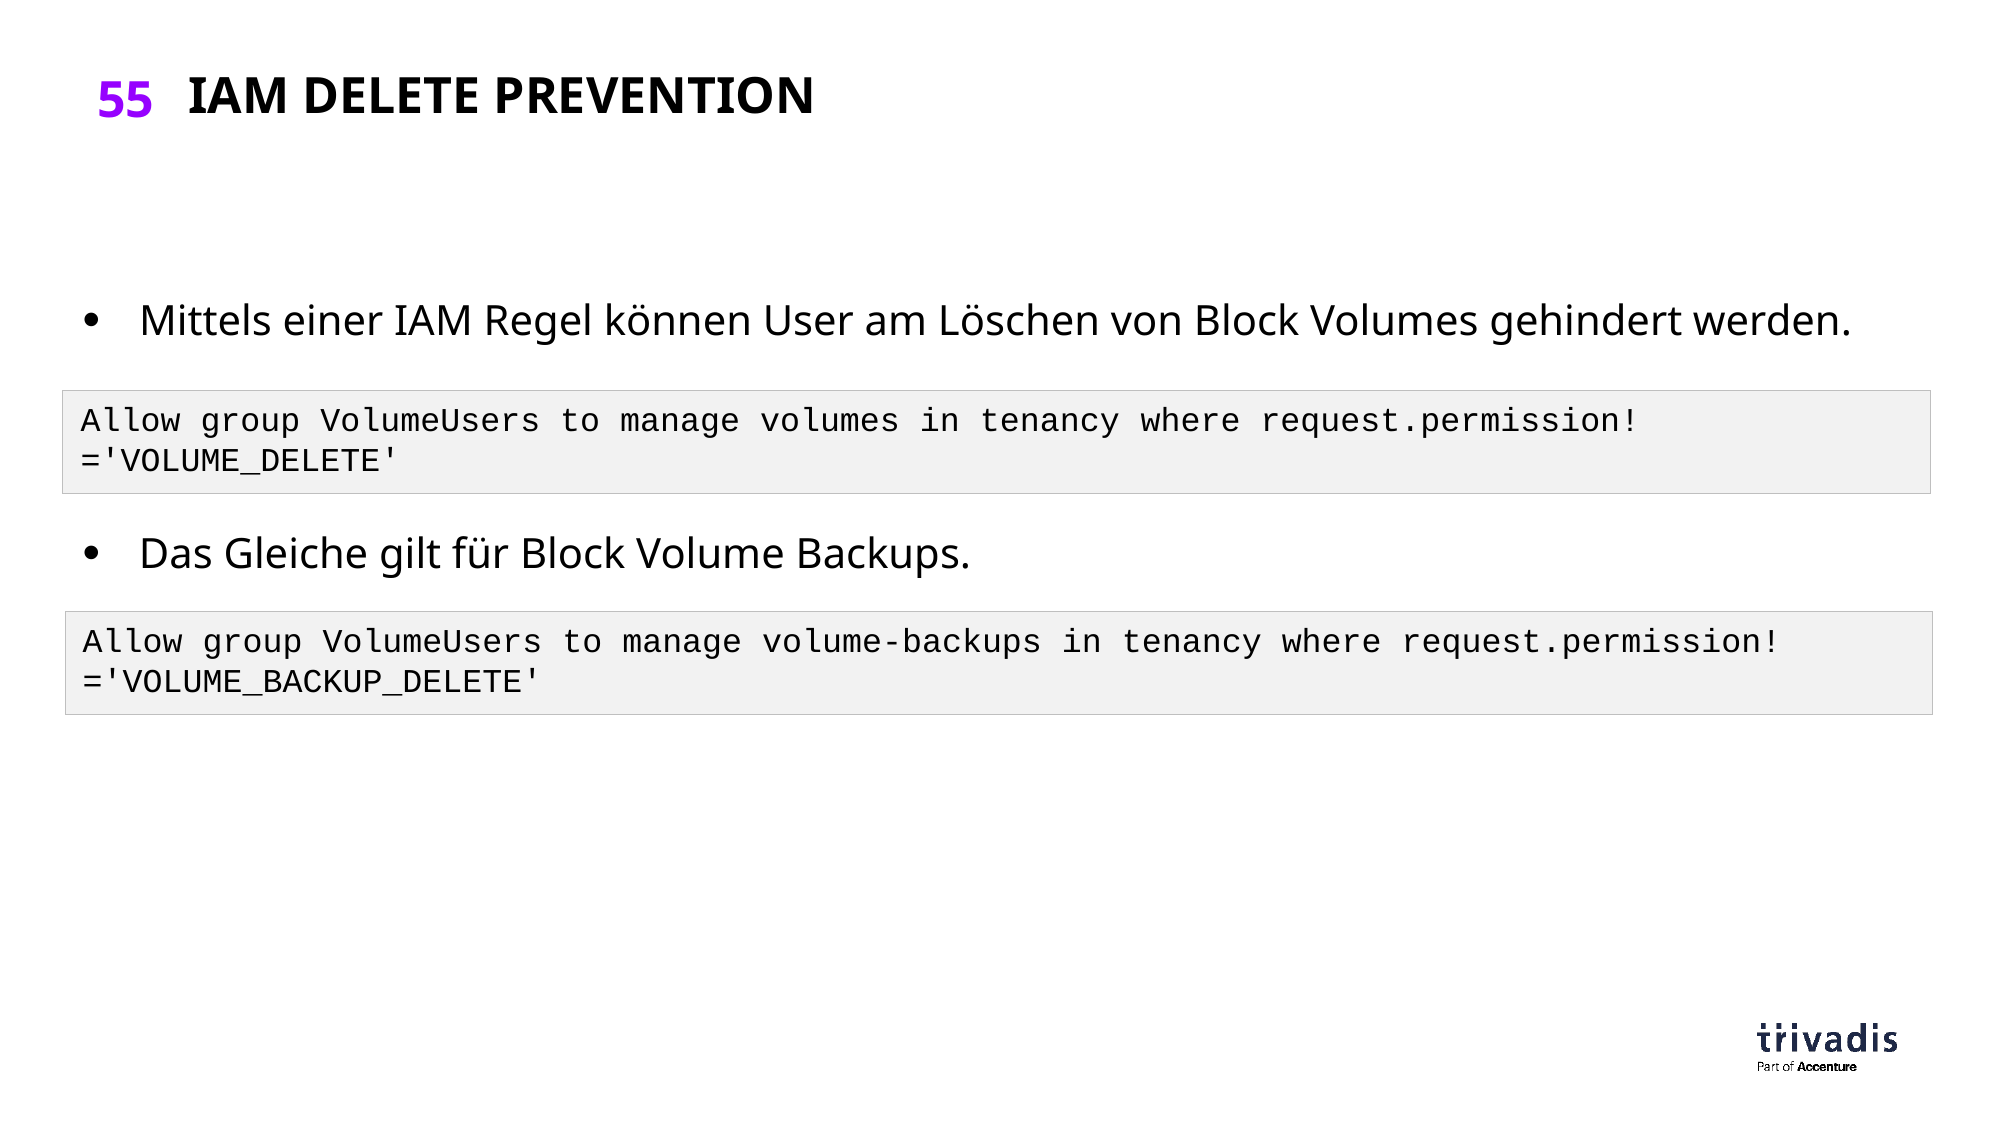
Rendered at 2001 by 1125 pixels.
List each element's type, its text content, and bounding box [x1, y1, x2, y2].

title Iam delete prevention [170, 63, 1933, 136]
list Allow group VolumeUsers to manage volumes in tenancy​ where request.permission!='VOLUME_DELETE' ​ [62, 390, 1931, 494]
list Das Gleiche gilt für Block Volume Backups. [65, 519, 1930, 597]
list Allow group VolumeUsers to manage volume-backups in tenancy where request.permission!='VOLUME_BACKUP_DELETE'​ [65, 611, 1933, 715]
picture [1757, 1023, 1897, 1071]
list Mittels einer IAM Regel können User am Löschen von Block Volumes gehindert werden. [65, 286, 1933, 376]
